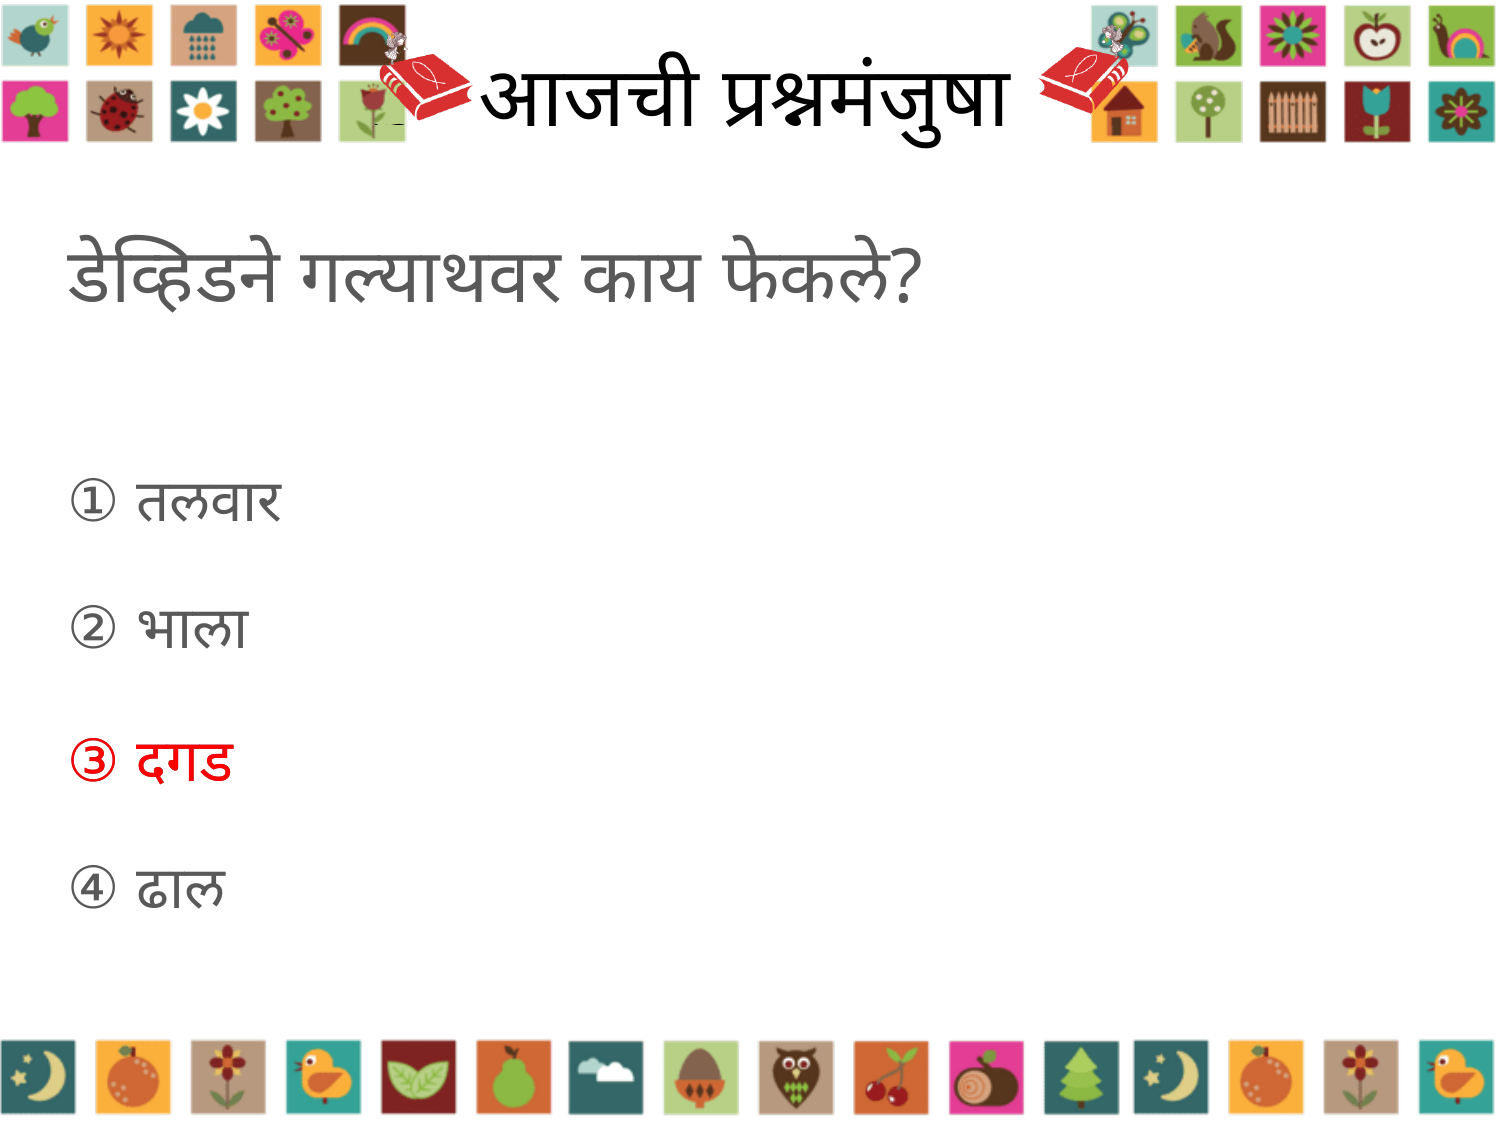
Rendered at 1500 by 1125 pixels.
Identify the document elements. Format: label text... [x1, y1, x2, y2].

picture [0, 3, 505, 150]
text_box आजची प्रश्नमंजुषा [424, 35, 1077, 151]
text_box ① तलवार [53, 456, 1436, 541]
text_box डेव्हिडने गल्याथवर काय फेकले? [53, 219, 1436, 325]
text_box ③ दगड [53, 716, 1483, 801]
text_box ④ ढाल [53, 842, 1483, 928]
text_box ② भाला [53, 582, 1436, 668]
picture [1007, 3, 1500, 150]
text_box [0, 1028, 1500, 1118]
